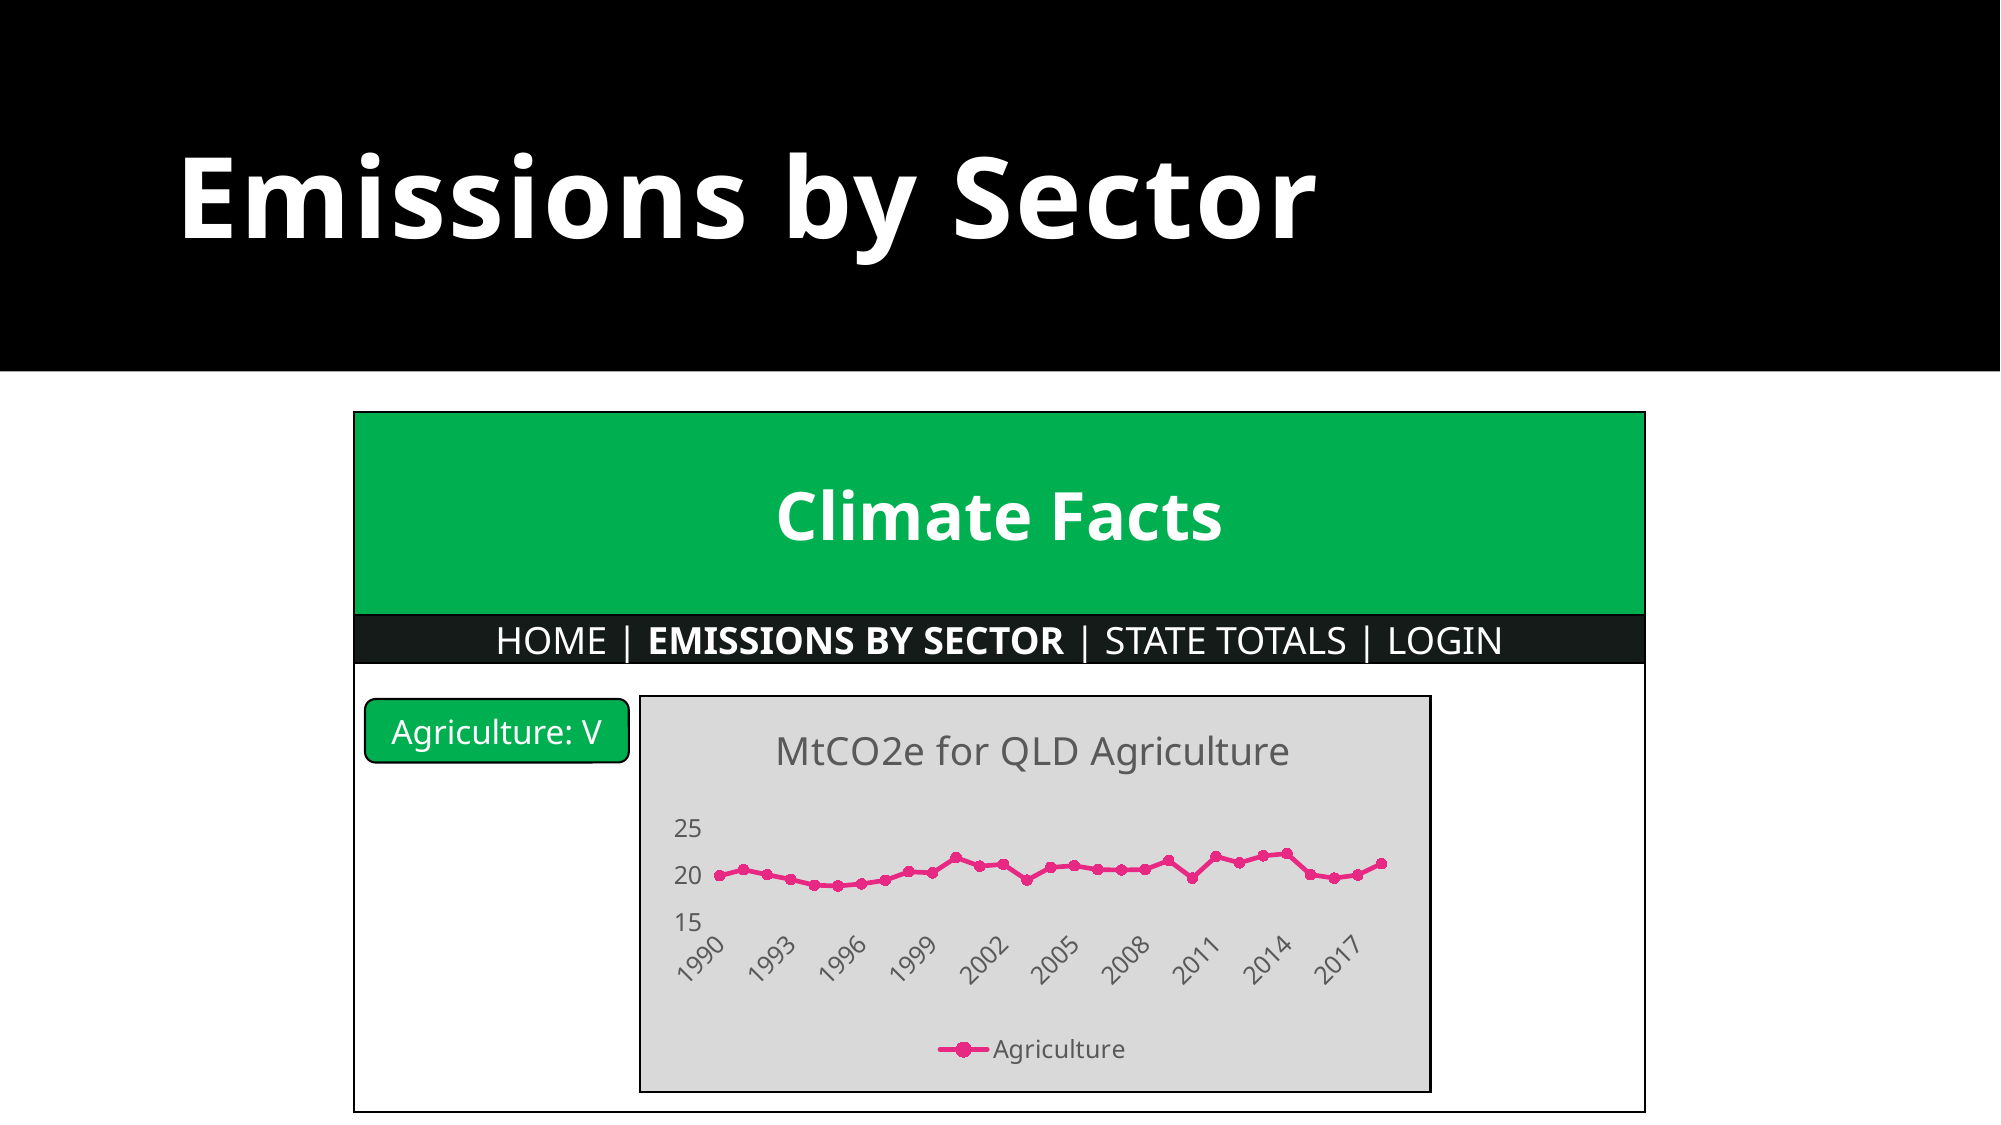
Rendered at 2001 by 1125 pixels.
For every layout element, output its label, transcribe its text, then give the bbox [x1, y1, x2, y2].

title Emissions by Sector [157, 52, 1842, 332]
chart [646, 695, 1420, 1073]
text_box Agriculture: V [363, 697, 630, 764]
text_box HOME | EMISSIONS BY SECTOR | STATE TOTALS | LOGIN [353, 614, 1646, 664]
text_box [353, 664, 1646, 1113]
text_box [639, 695, 1432, 1093]
text_box Climate Facts [353, 411, 1646, 614]
